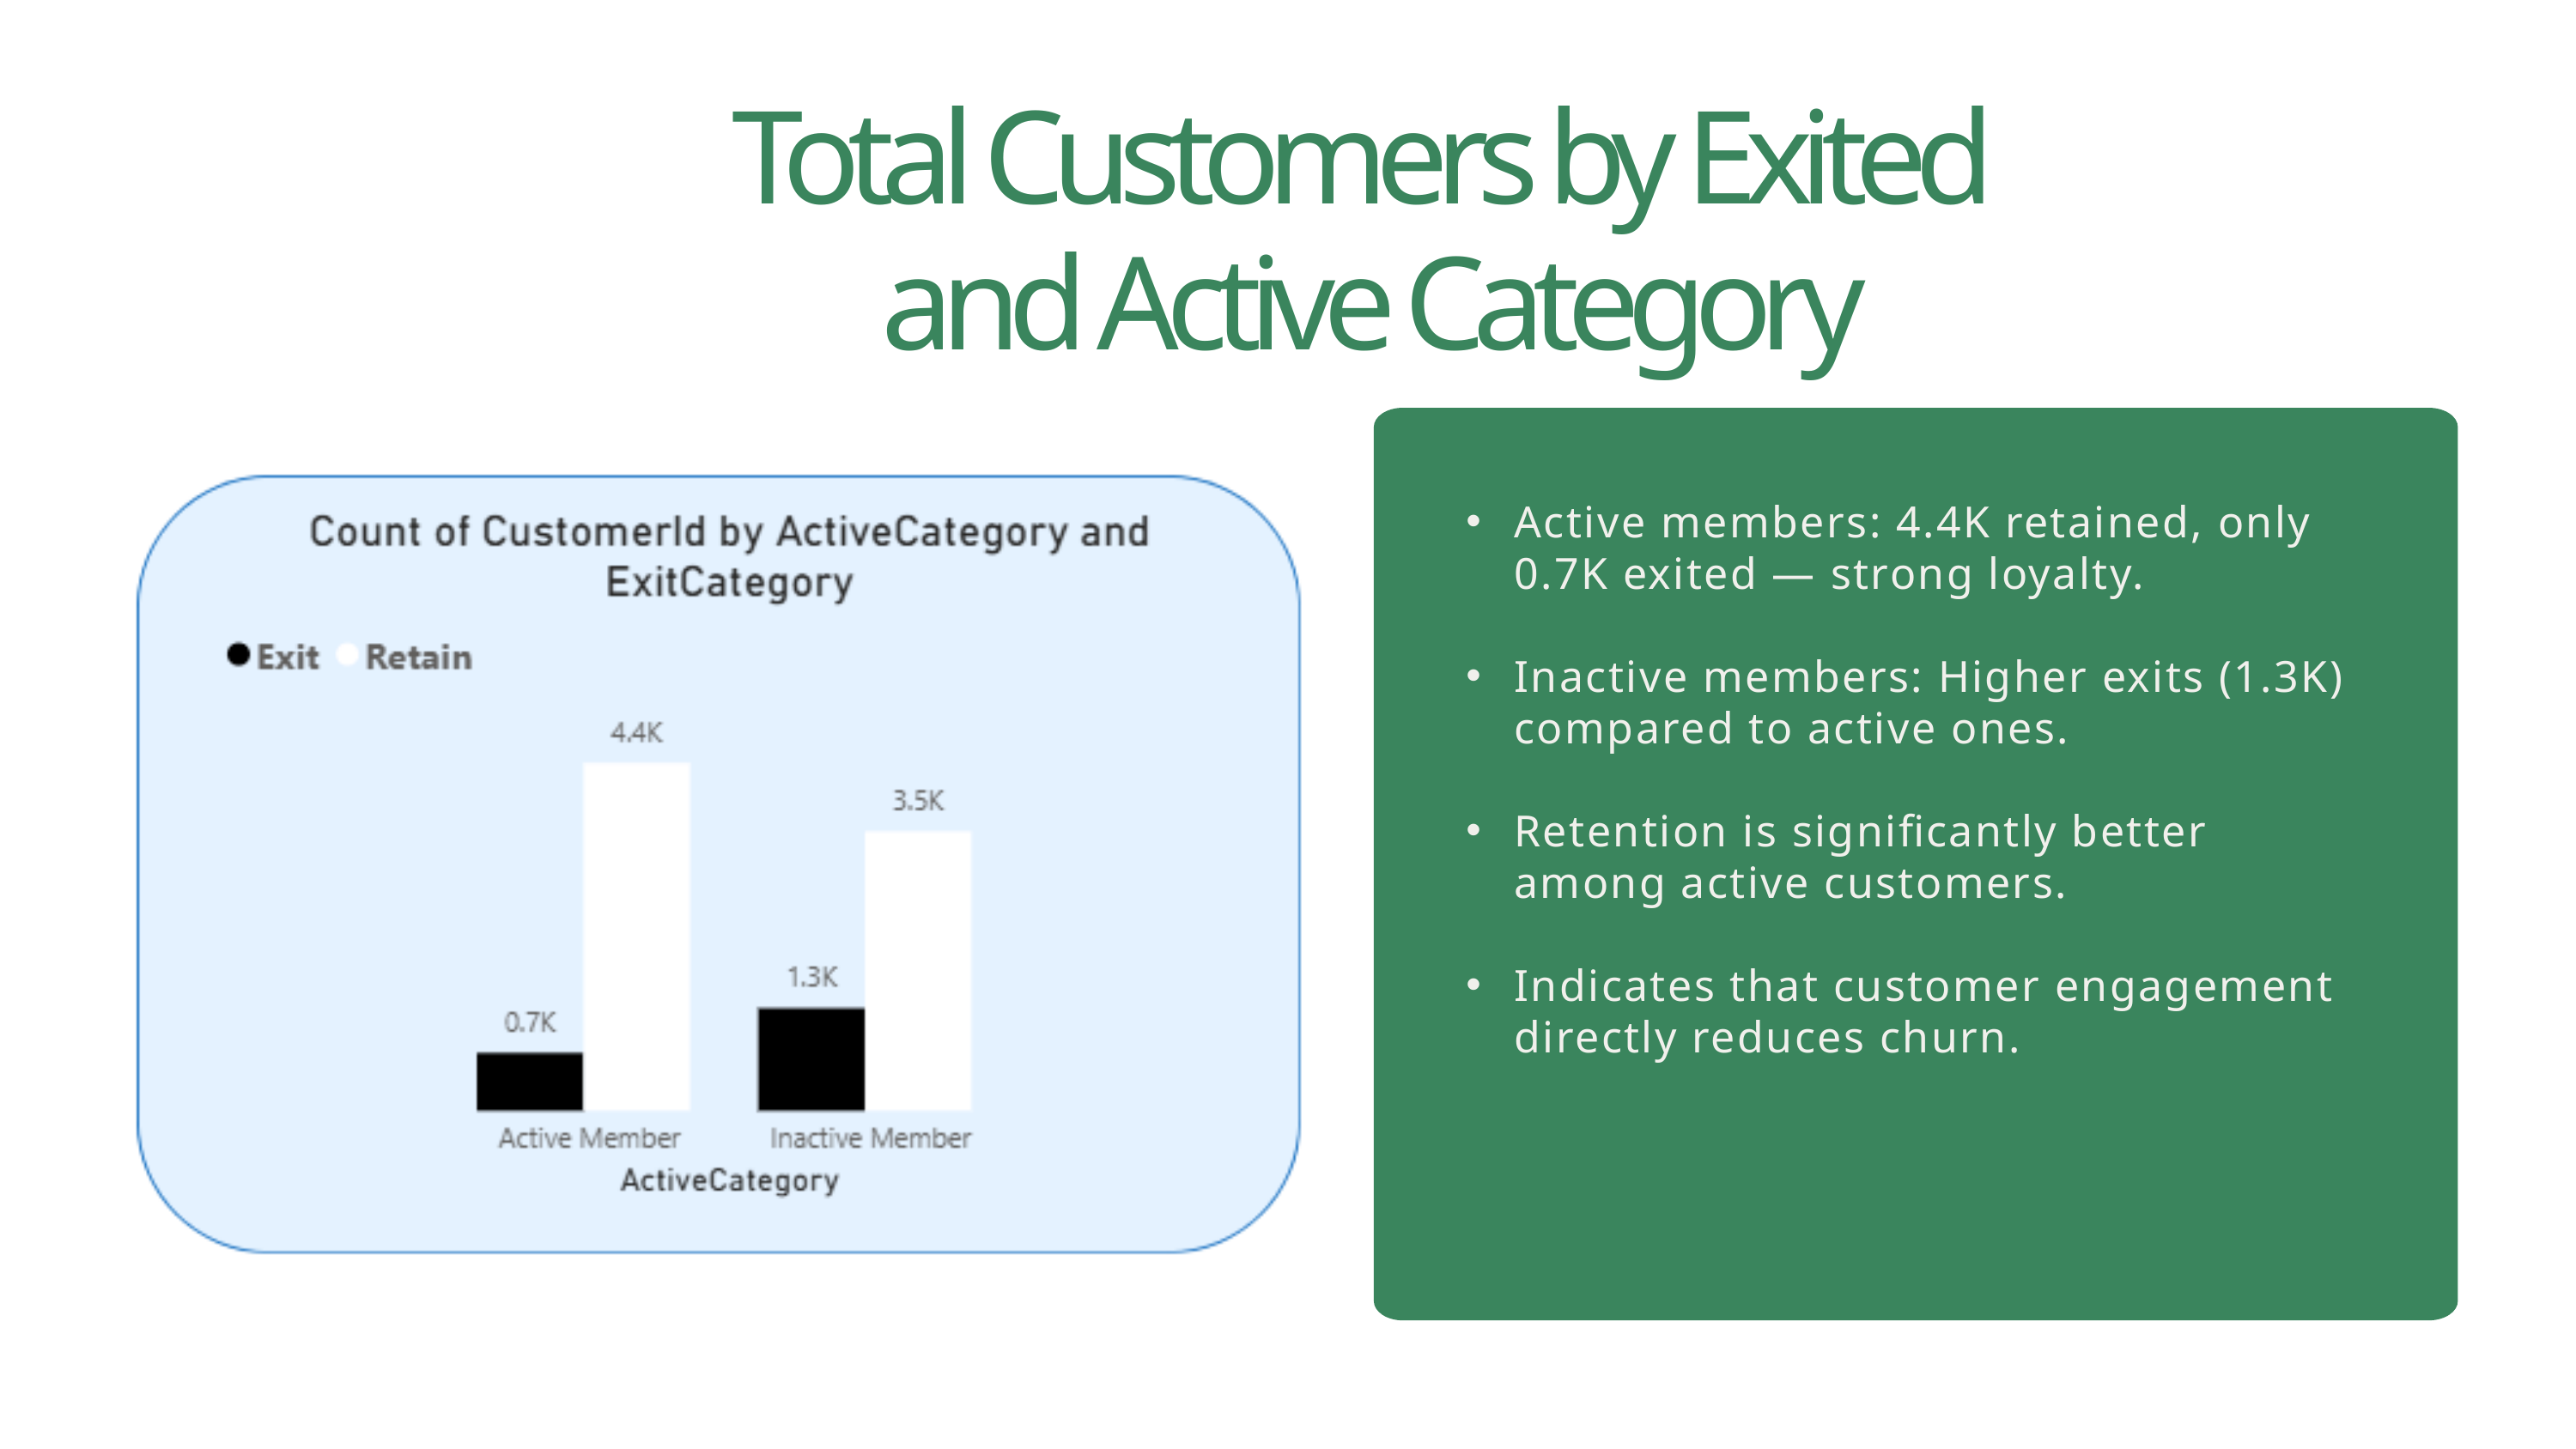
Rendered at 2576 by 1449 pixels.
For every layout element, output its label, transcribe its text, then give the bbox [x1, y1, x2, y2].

text_box Total Customers by Exited and Active Category [423, 83, 2324, 376]
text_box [1373, 407, 2458, 1321]
picture [107, 456, 1334, 1272]
